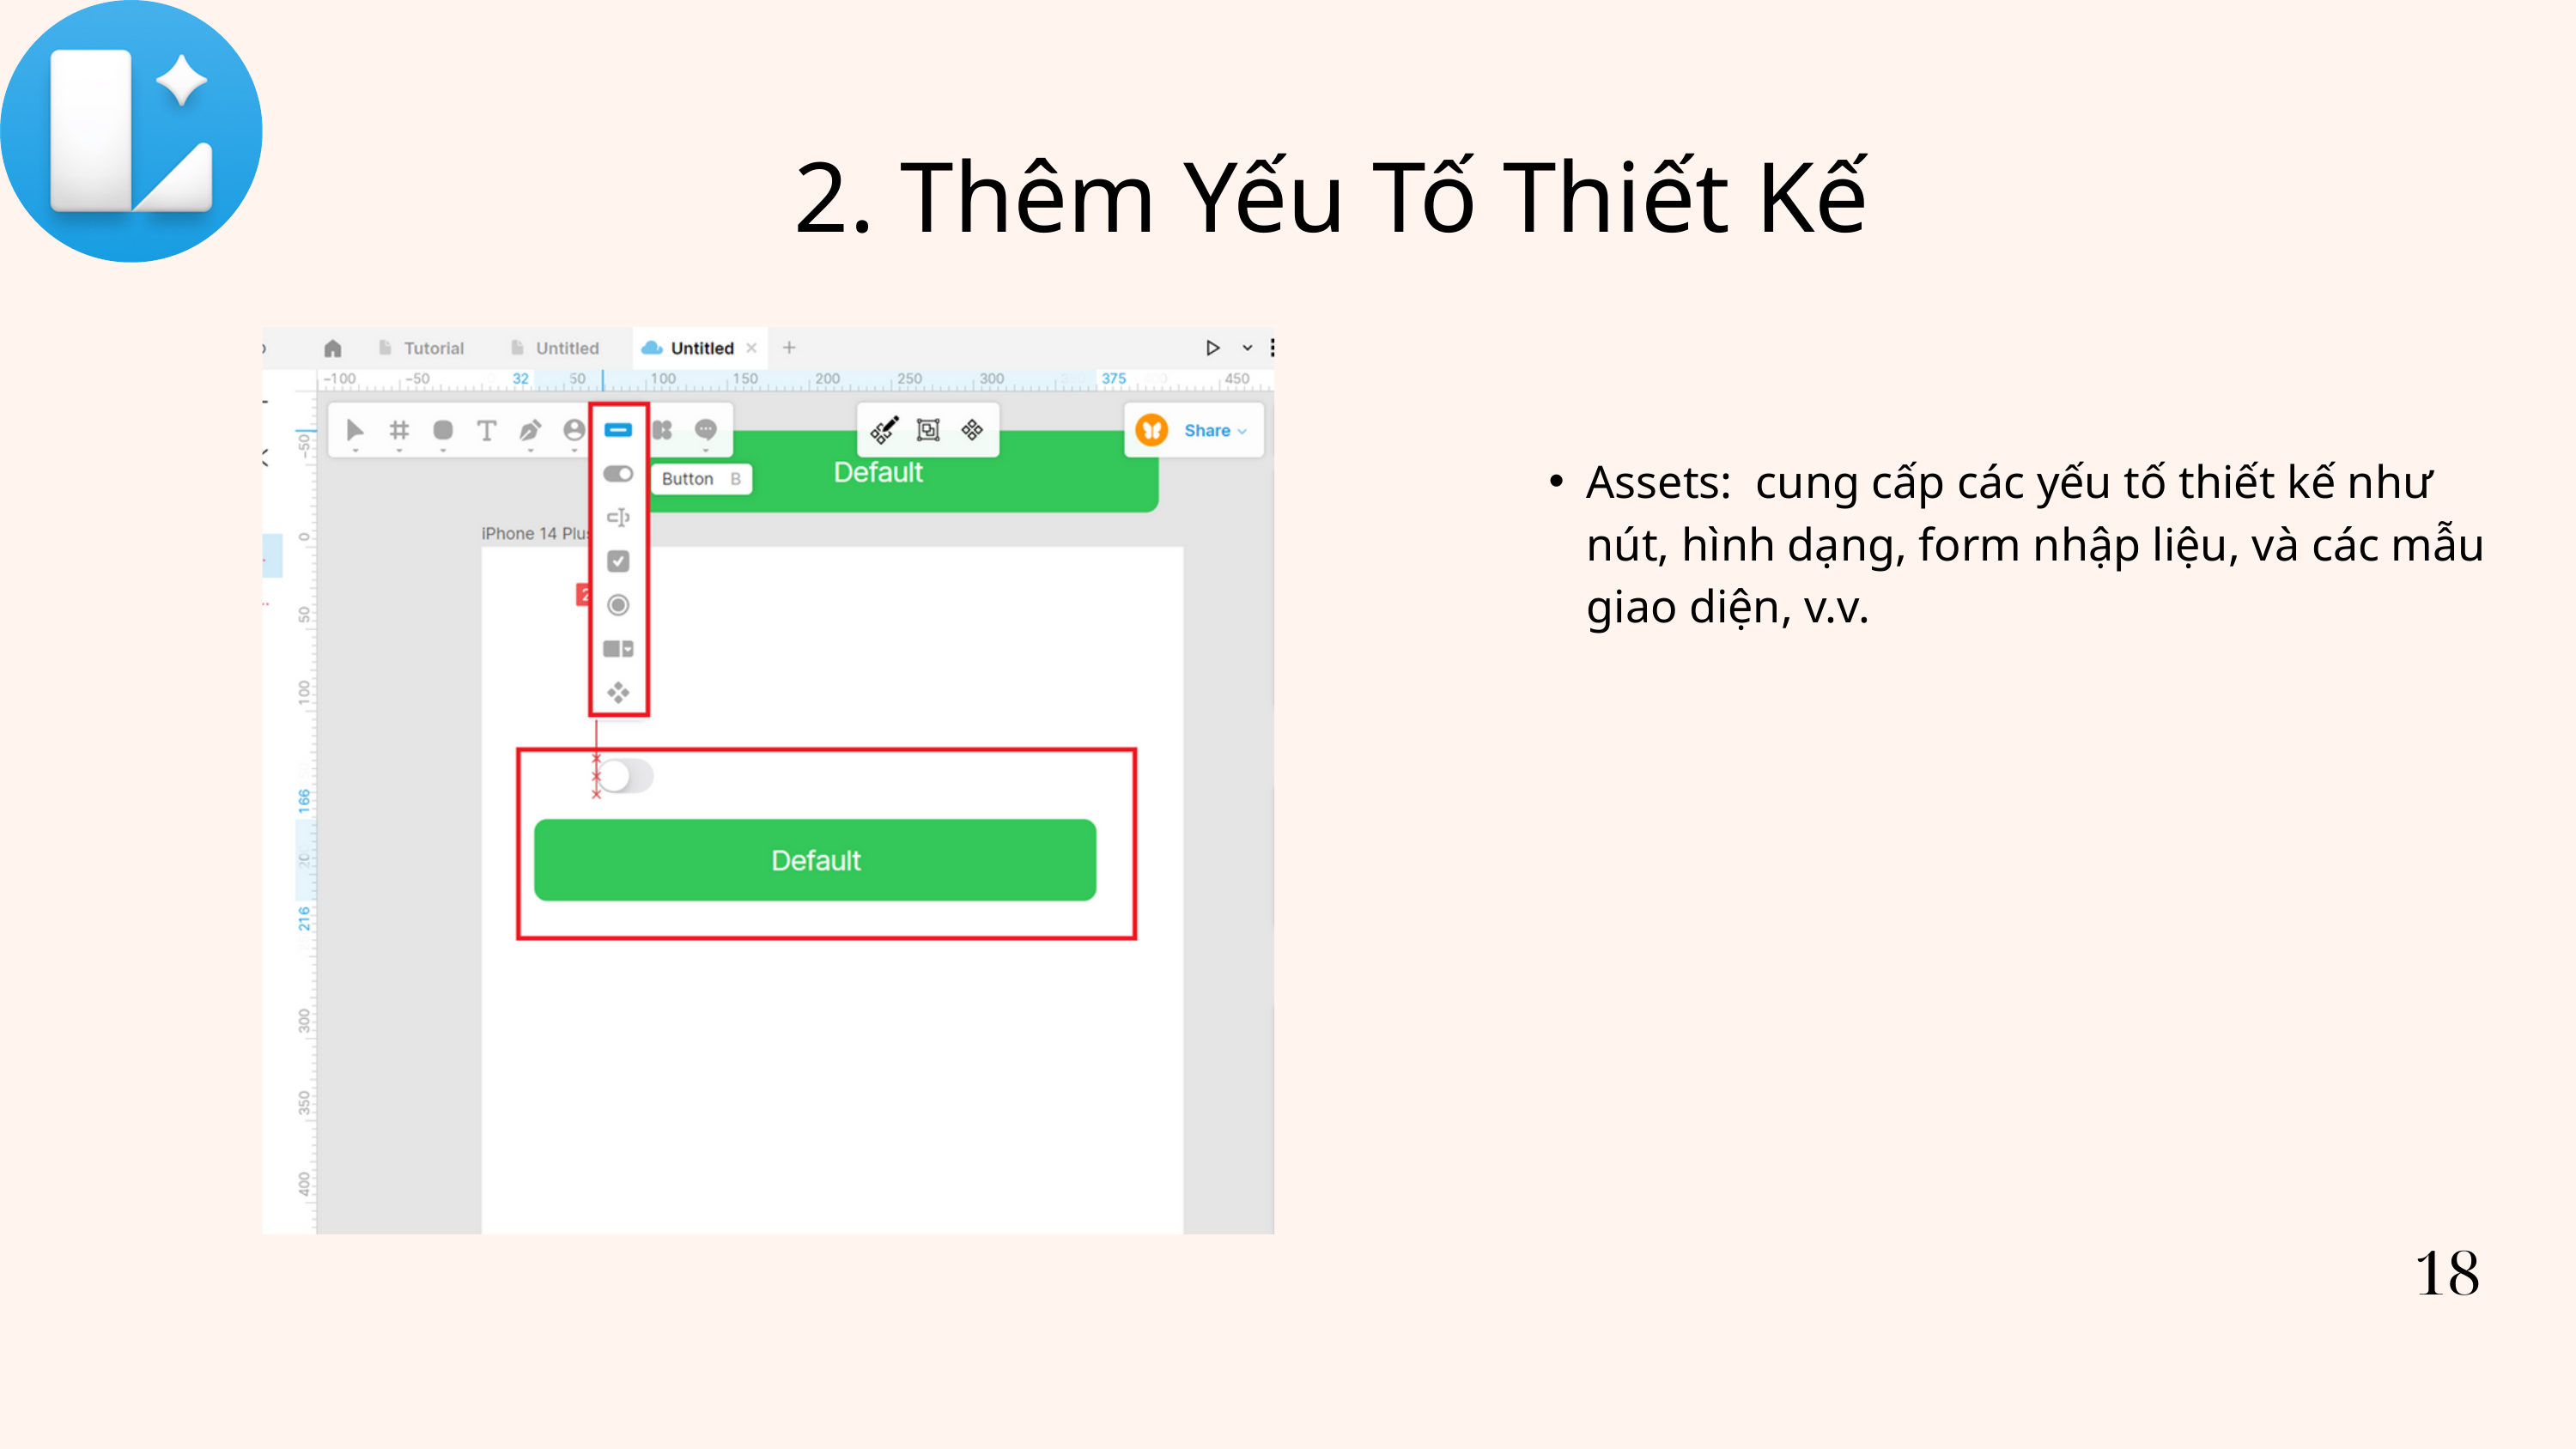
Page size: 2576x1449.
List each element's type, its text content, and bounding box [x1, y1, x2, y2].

text_box [262, 327, 1275, 1234]
text_box 2. Thêm Yếu Tố Thiết Kế [319, 116, 2346, 387]
text_box 18 [2414, 1222, 2482, 1307]
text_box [0, 0, 263, 263]
text_box Assets: cung cấp các yếu tố thiết kế như nút, hình dạng, form nhập liệu, và các mẫu giao diện, v.v. [1510, 444, 2510, 757]
